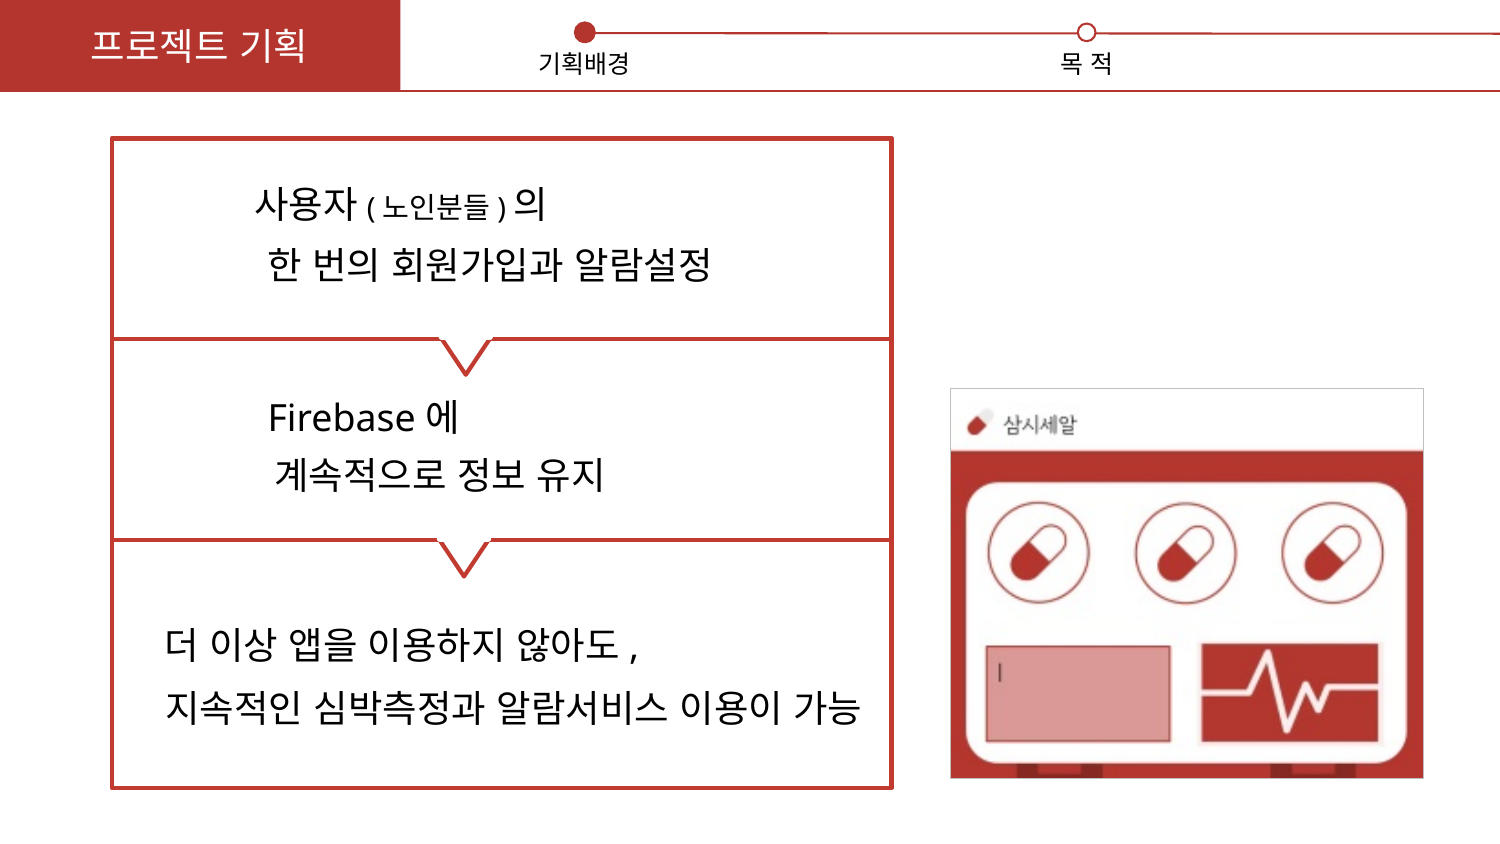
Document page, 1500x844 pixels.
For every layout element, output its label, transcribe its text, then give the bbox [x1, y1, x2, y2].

text_box [402, 0, 751, 69]
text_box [440, 336, 491, 375]
text_box [110, 341, 894, 542]
text_box 프로젝트 기획 [0, 0, 402, 90]
text_box 지속적인 심박측정과 알람서비스 이용이 가능 [150, 677, 878, 738]
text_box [1045, 23, 1129, 87]
picture [950, 388, 1424, 779]
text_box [524, 23, 646, 87]
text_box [438, 538, 490, 577]
text_box [110, 136, 894, 341]
text_box 계속적으로 정보 유지 [259, 444, 621, 504]
text_box [110, 541, 894, 790]
text_box 더 이상 앱을 이용하지 않아도, [149, 614, 654, 675]
text_box Firebase에 [252, 386, 485, 447]
